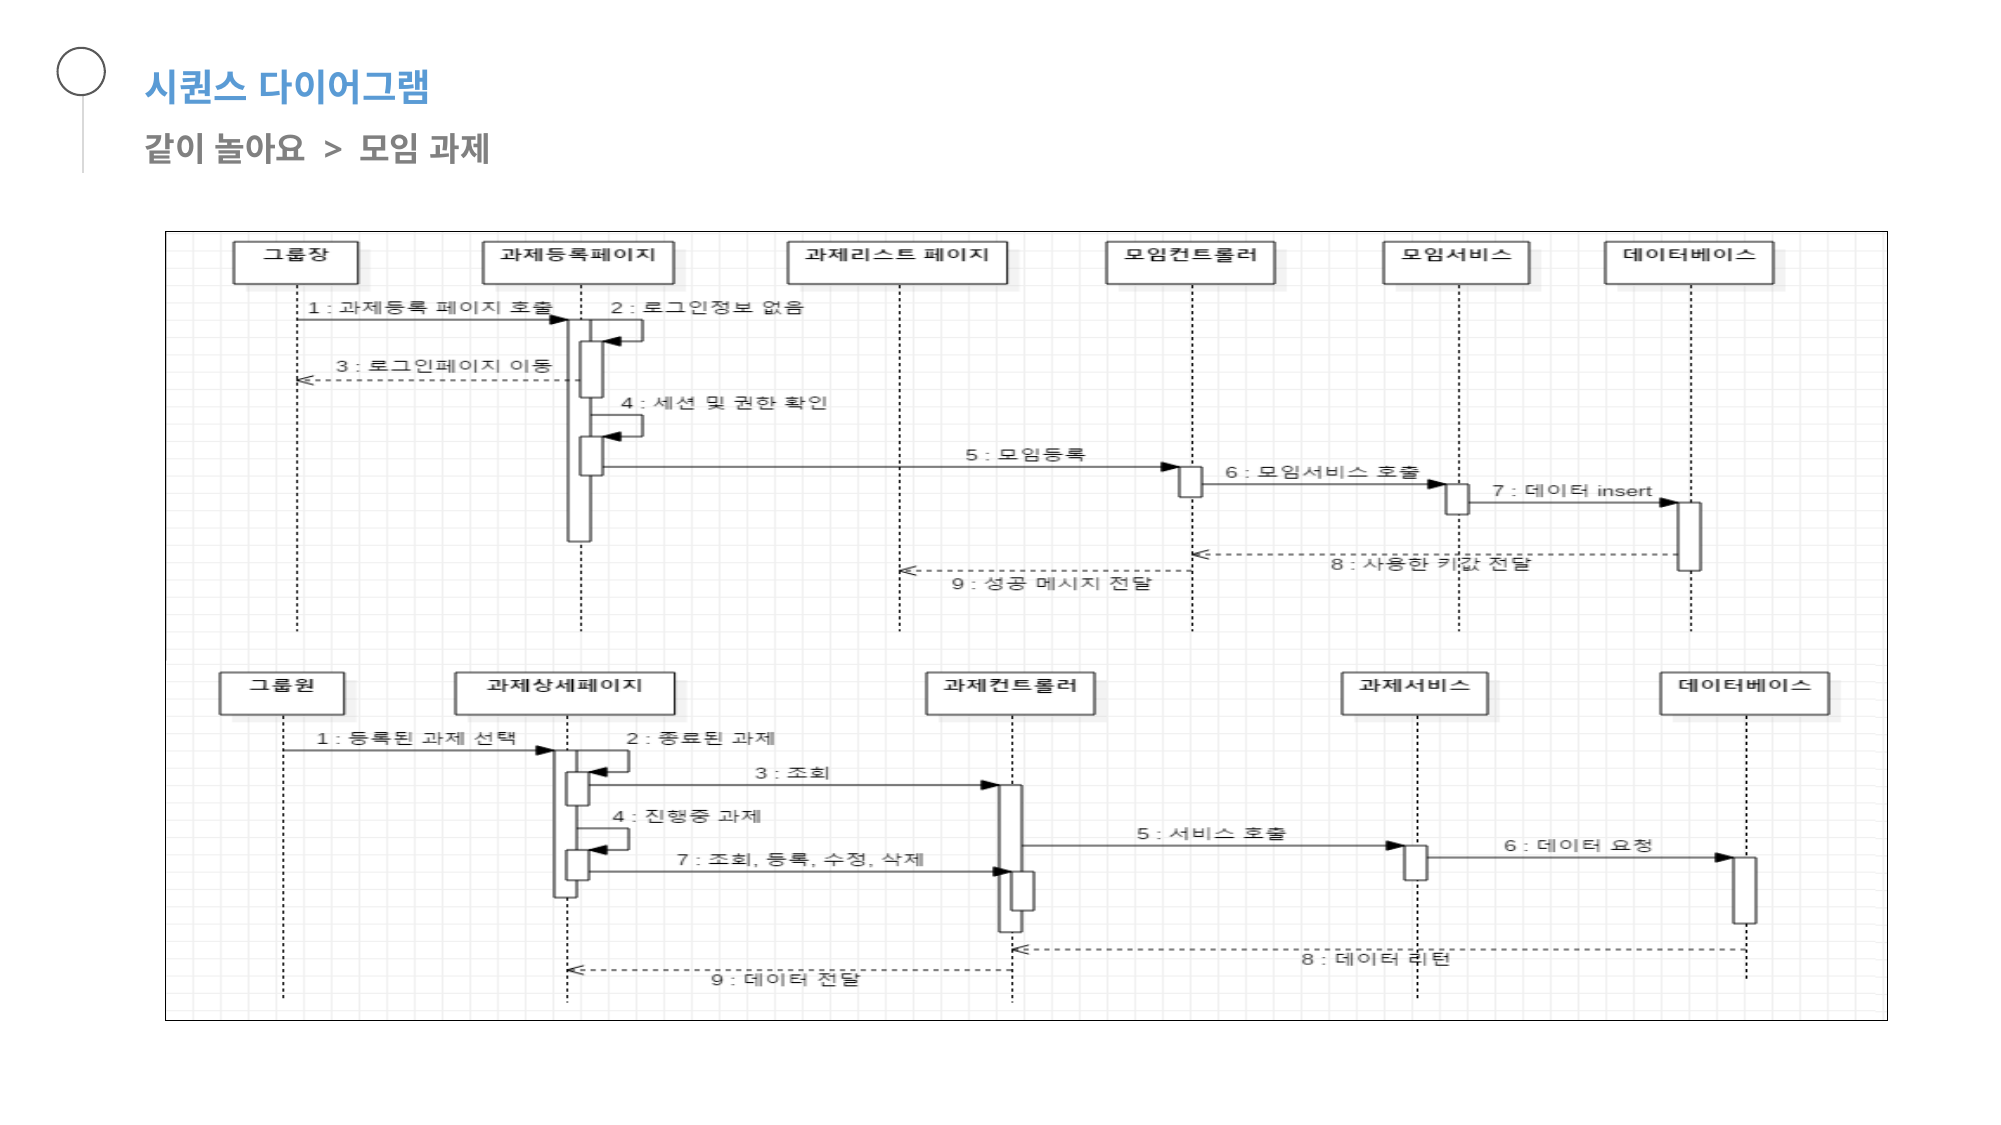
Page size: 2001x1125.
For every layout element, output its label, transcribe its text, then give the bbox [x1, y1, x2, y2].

text_box 시퀀스 다이어그램 같이 놀아요 > 모임 과제 [129, 56, 712, 153]
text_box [57, 47, 105, 173]
picture [165, 231, 1888, 1021]
